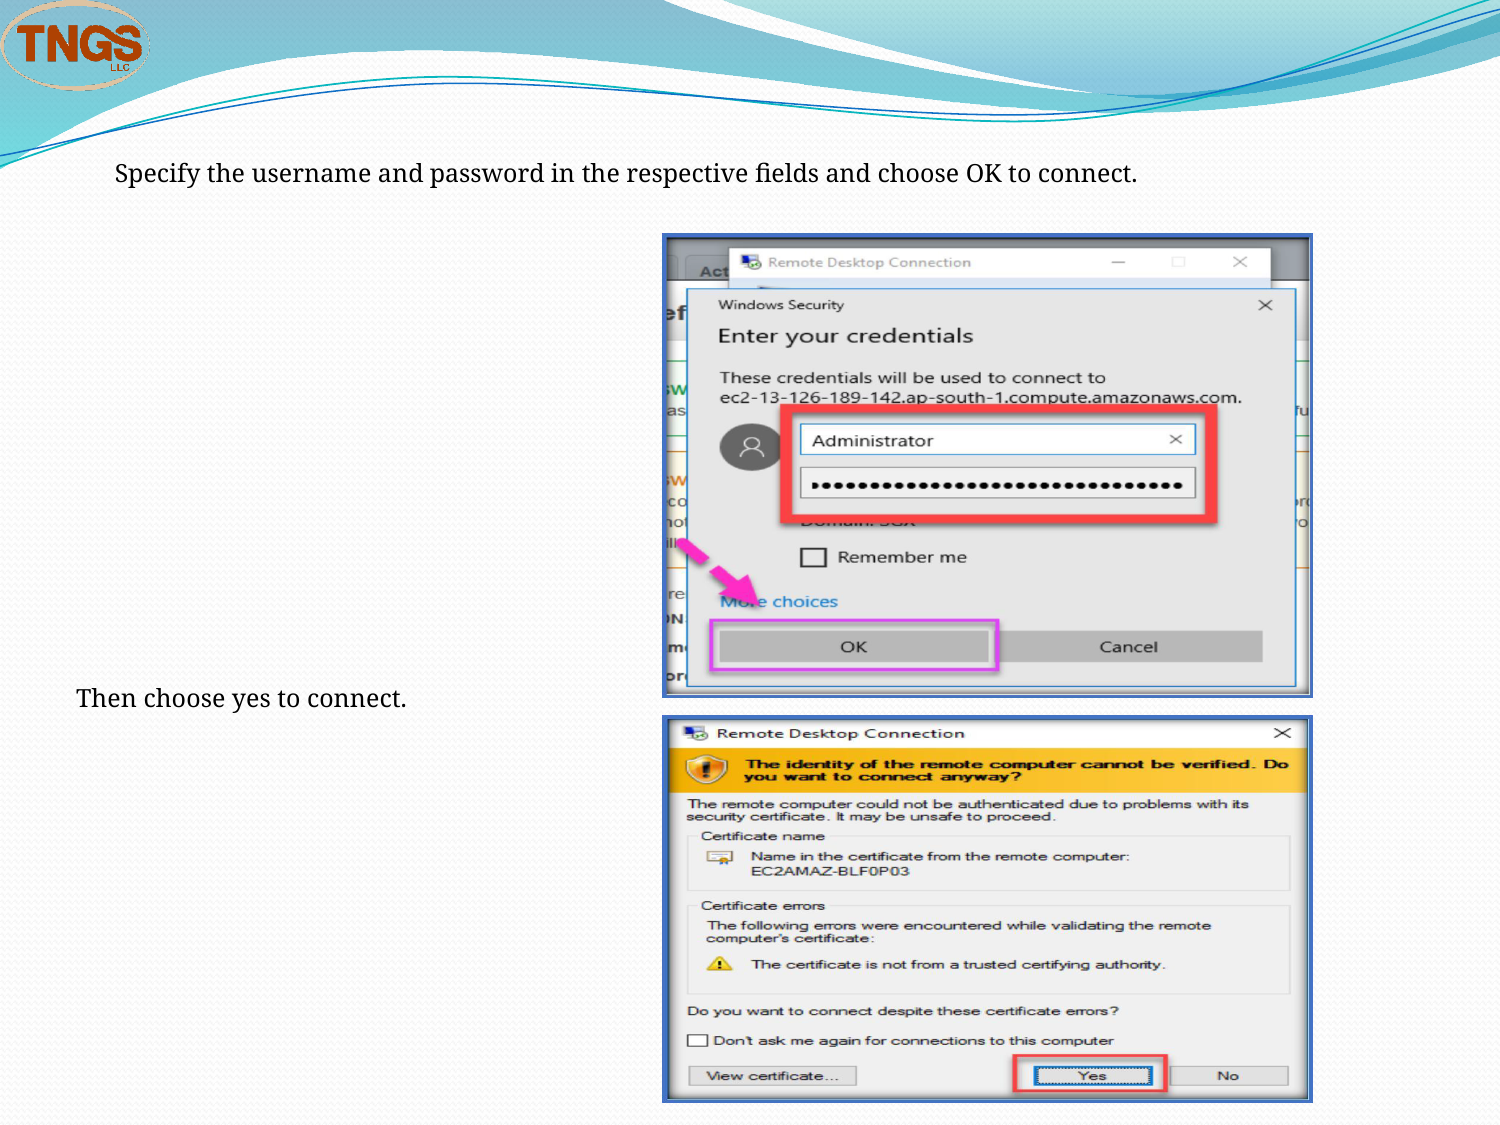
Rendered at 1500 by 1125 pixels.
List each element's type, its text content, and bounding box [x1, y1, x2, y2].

picture [662, 233, 1313, 698]
picture [0, 0, 150, 91]
text_box Then choose yes to connect. [61, 675, 429, 720]
picture [662, 714, 1313, 1103]
text_box Specify the username and password in the respective fields and choose OK to connect. [99, 149, 1425, 195]
